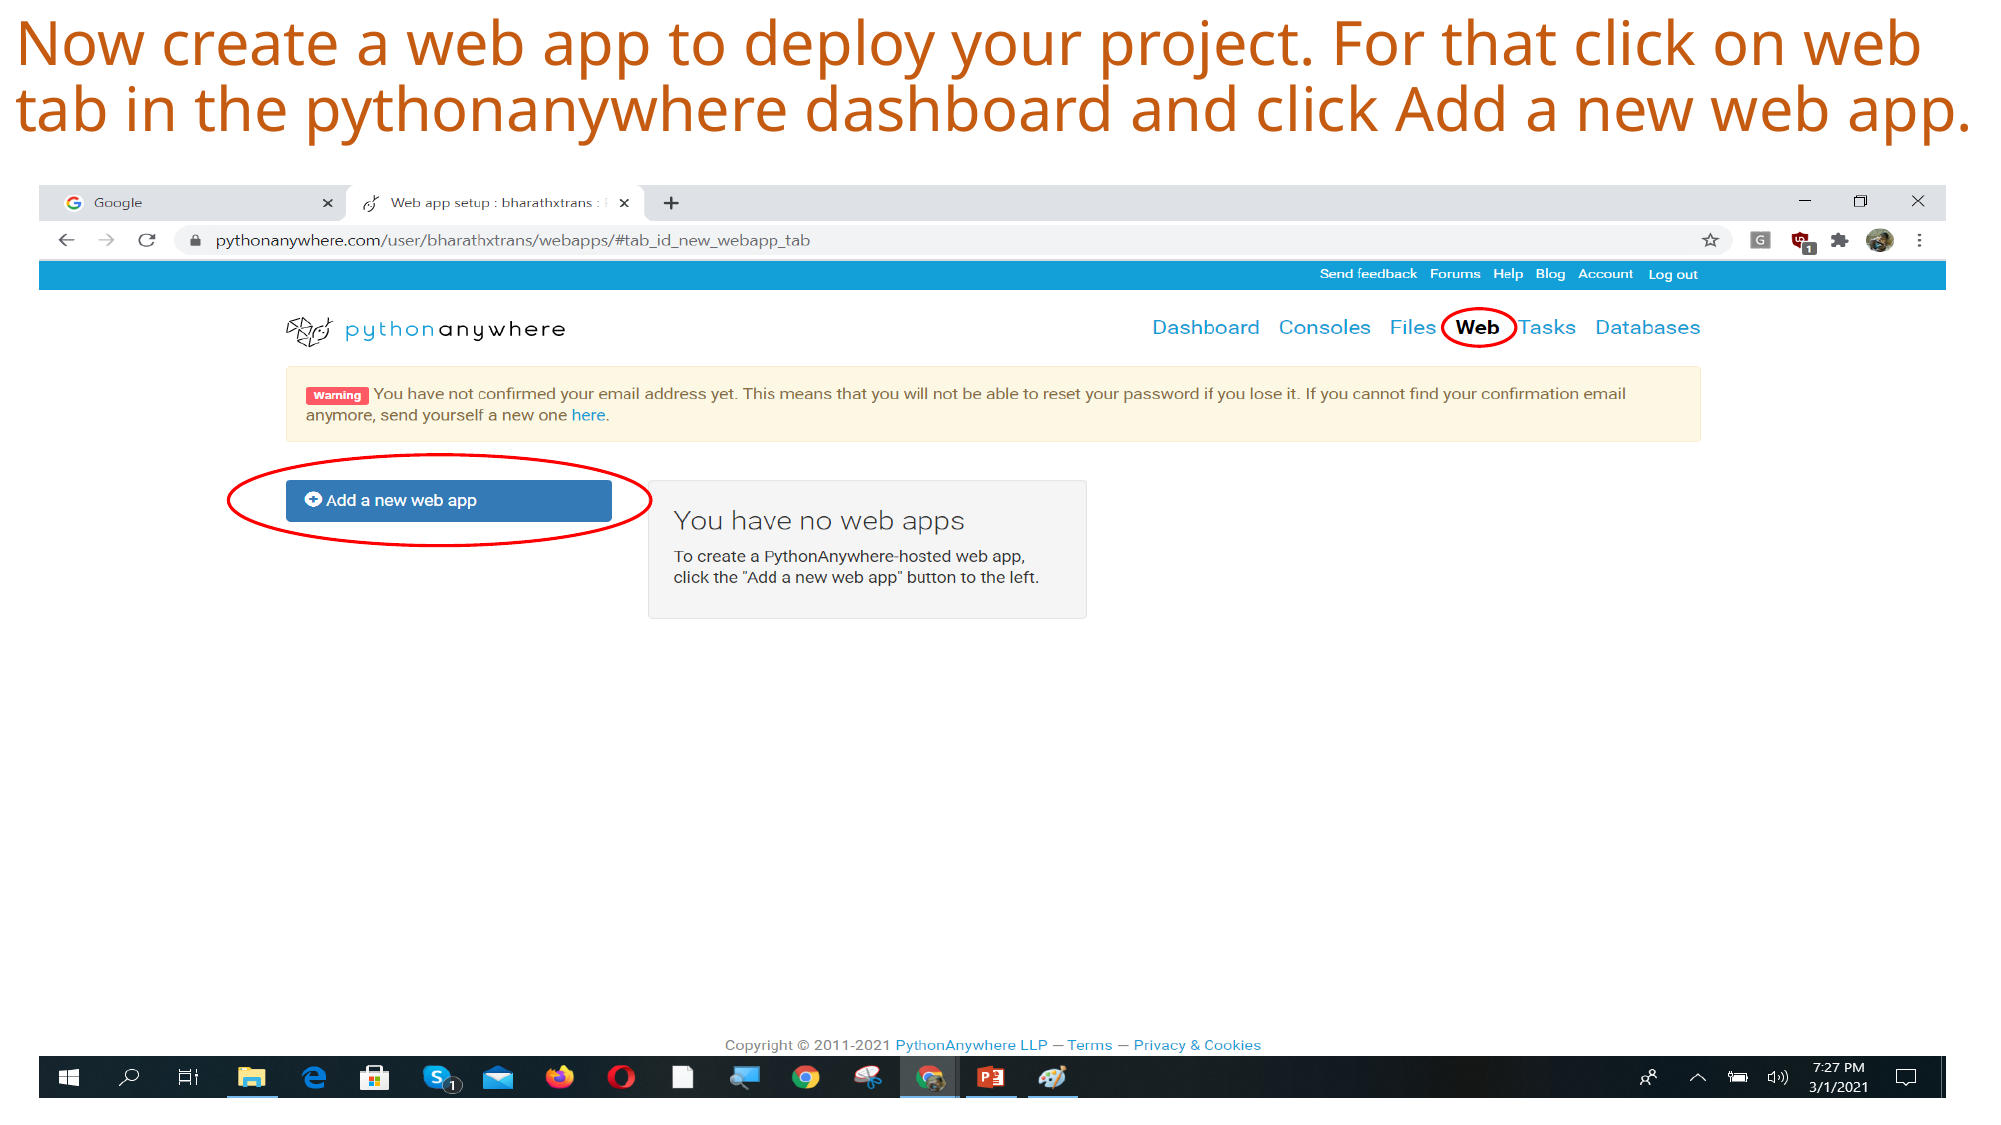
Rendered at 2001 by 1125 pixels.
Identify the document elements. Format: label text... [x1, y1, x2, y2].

title Now create a web app to deploy your project. For that click on web tab in the pythonanywhere dashboard and click Add a new web app. [0, 0, 2000, 157]
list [39, 185, 1946, 1098]
